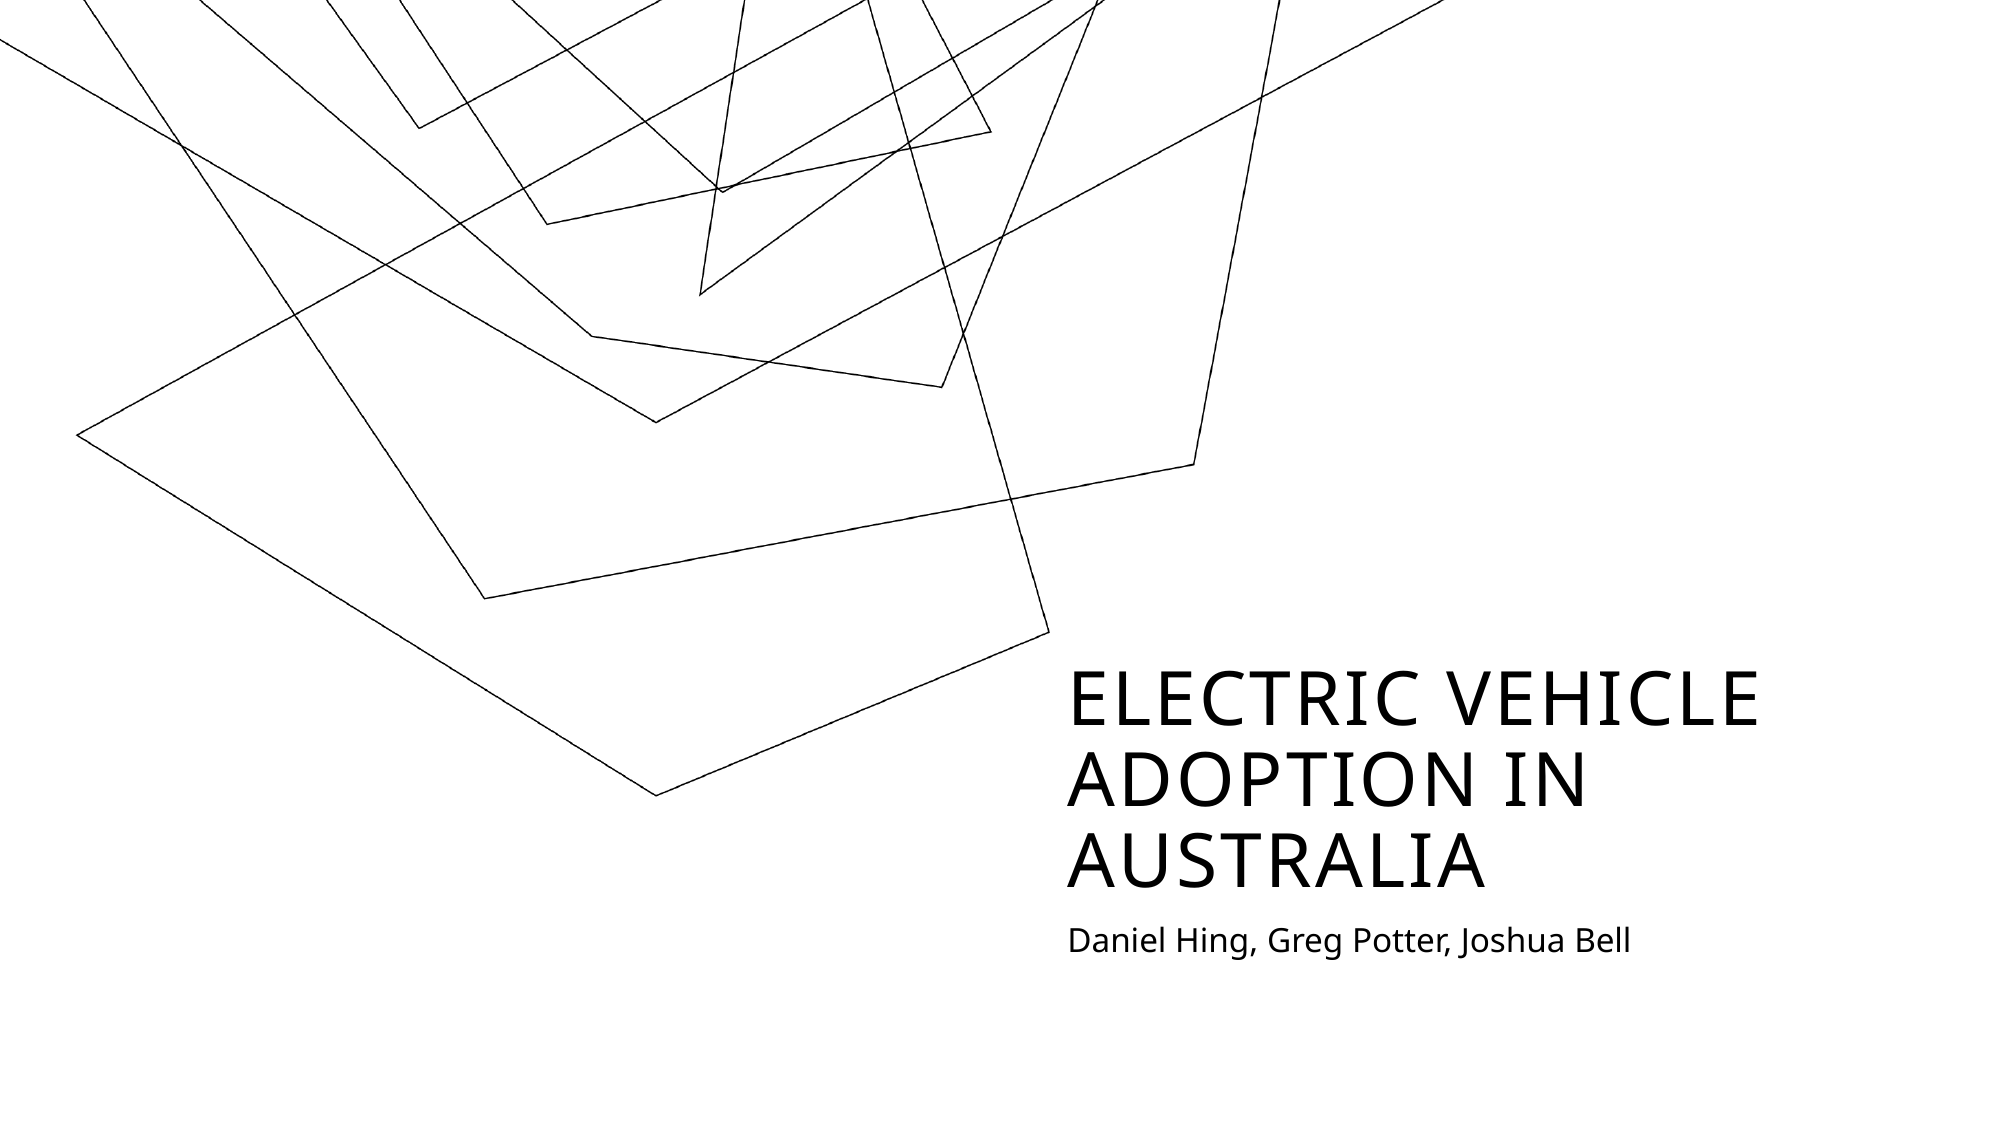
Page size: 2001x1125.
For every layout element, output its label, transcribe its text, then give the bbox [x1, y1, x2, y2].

title Electric Vehicle Adoption in Australia [1052, 727, 1864, 912]
subtitle Daniel Hing, Greg Potter, Joshua Bell [1052, 916, 1864, 982]
picture [0, 0, 1557, 830]
